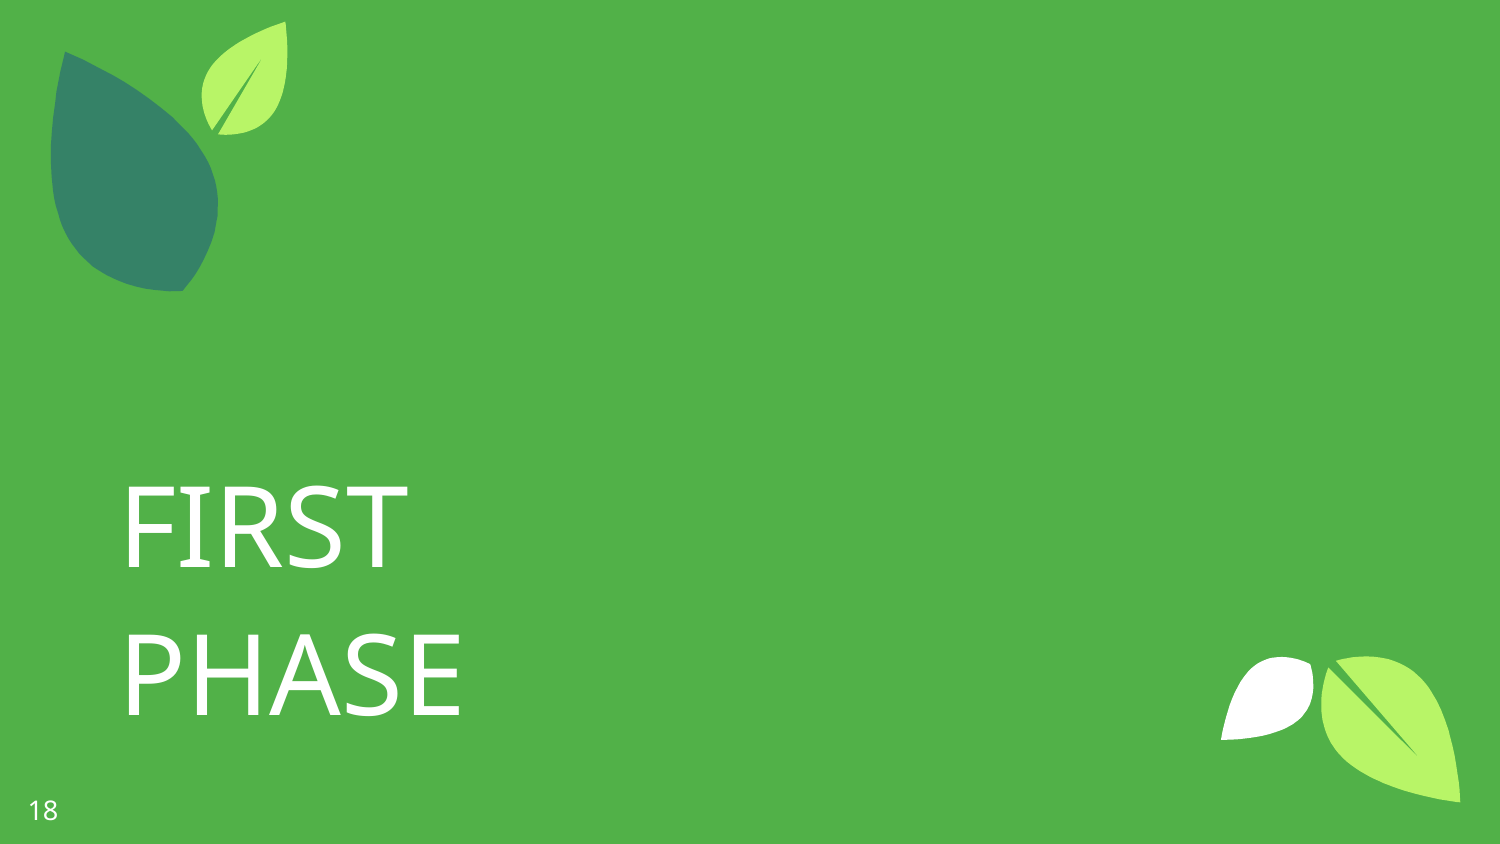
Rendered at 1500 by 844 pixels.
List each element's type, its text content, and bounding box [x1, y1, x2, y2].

subtitle FIRST PHASE [90, 440, 1269, 780]
slide_number 18 [12, 779, 103, 844]
